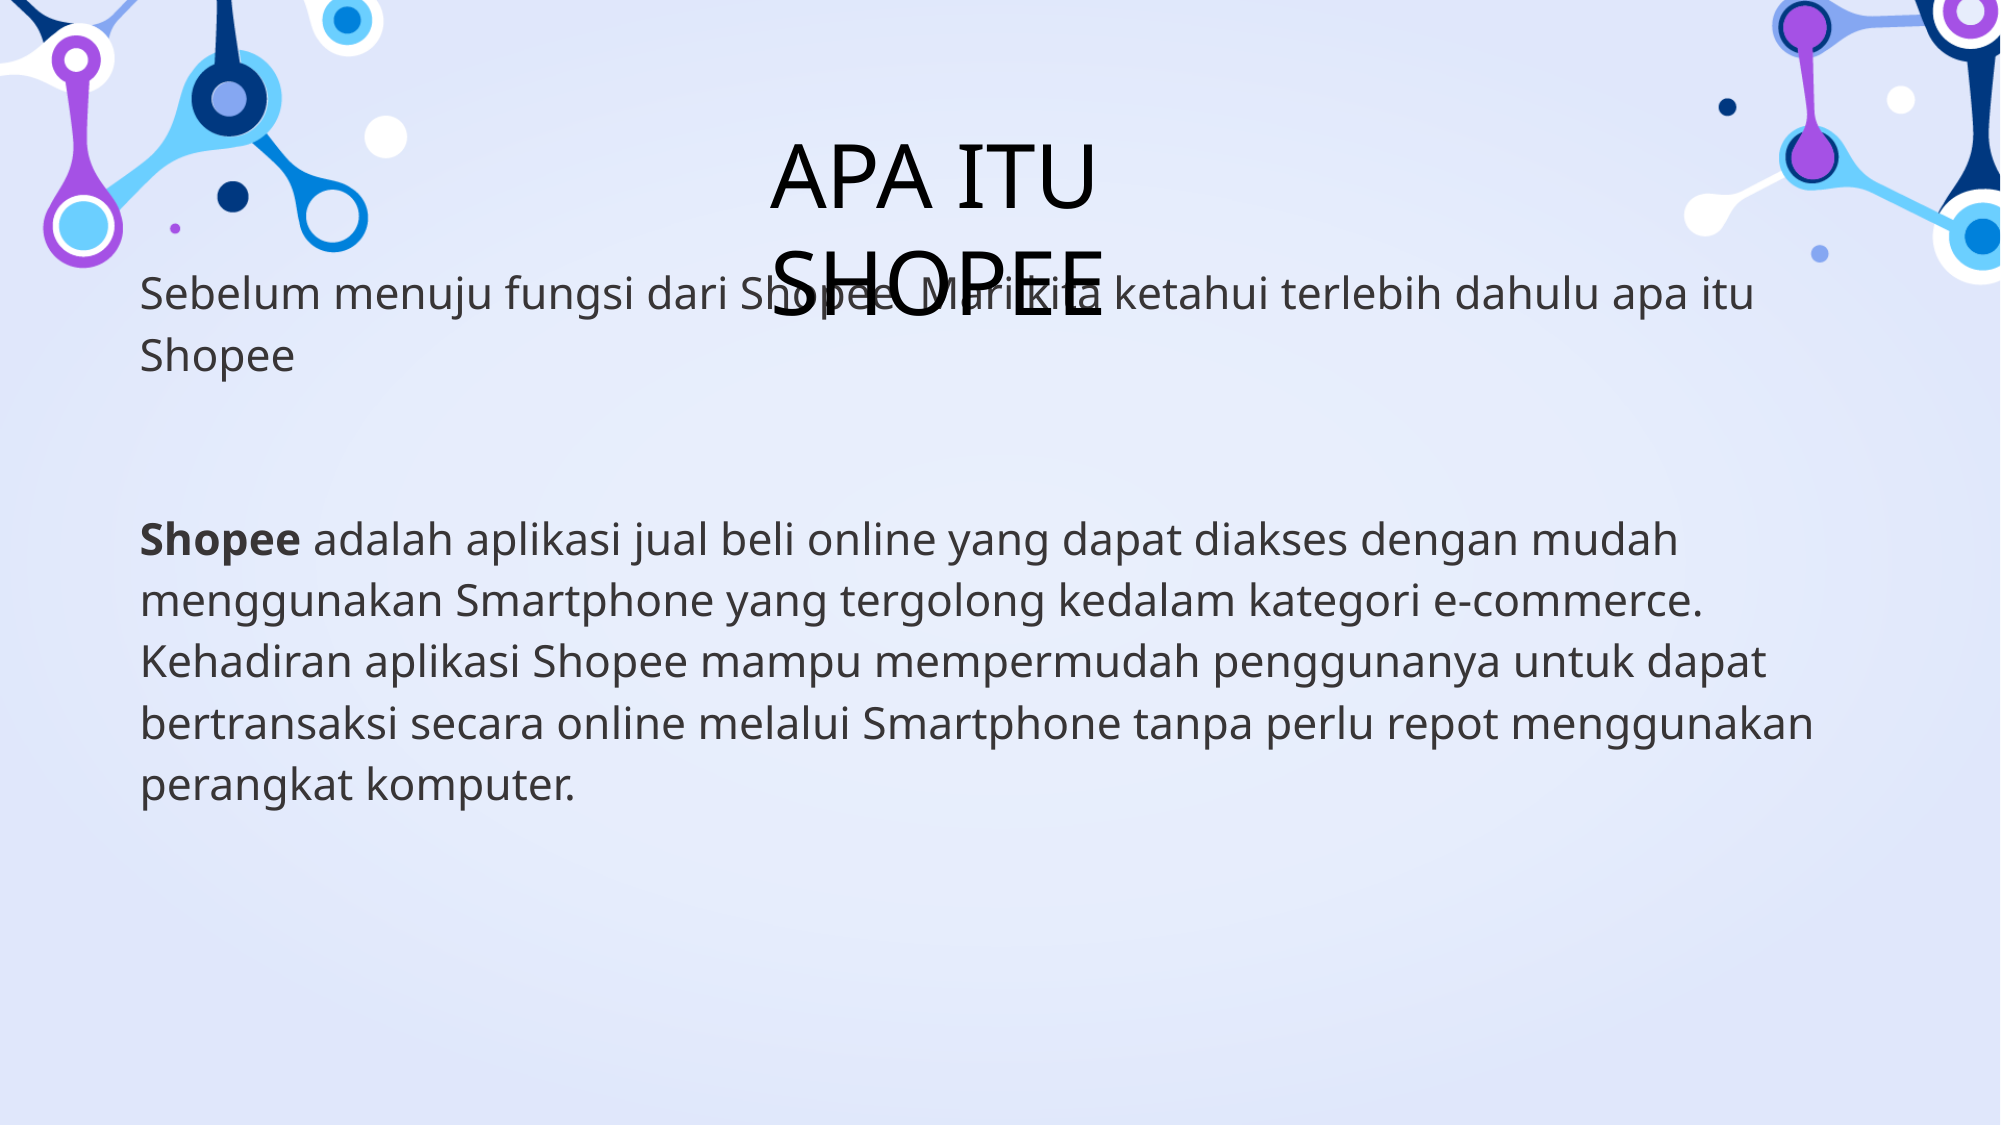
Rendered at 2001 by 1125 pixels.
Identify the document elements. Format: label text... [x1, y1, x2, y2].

subtitle Sebelum menuju fungsi dari Shopee. Mari kita ketahui terlebih dahulu apa itu Shopee Shopee adalah aplikasi jual beli online yang dapat diakses dengan mudah menggunakan Smartphone yang tergolong kedalam kategori e-commerce. Kehadiran aplikasi Shopee mampu mempermudah penggunanya untuk dapat bertransaksi secara online melalui Smartphone tanpa perlu repot menggunakan perangkat komputer. [119, 358, 1881, 1028]
text_box APA ITU SHOPEE [755, 112, 1245, 341]
picture [0, 0, 2001, 1125]
